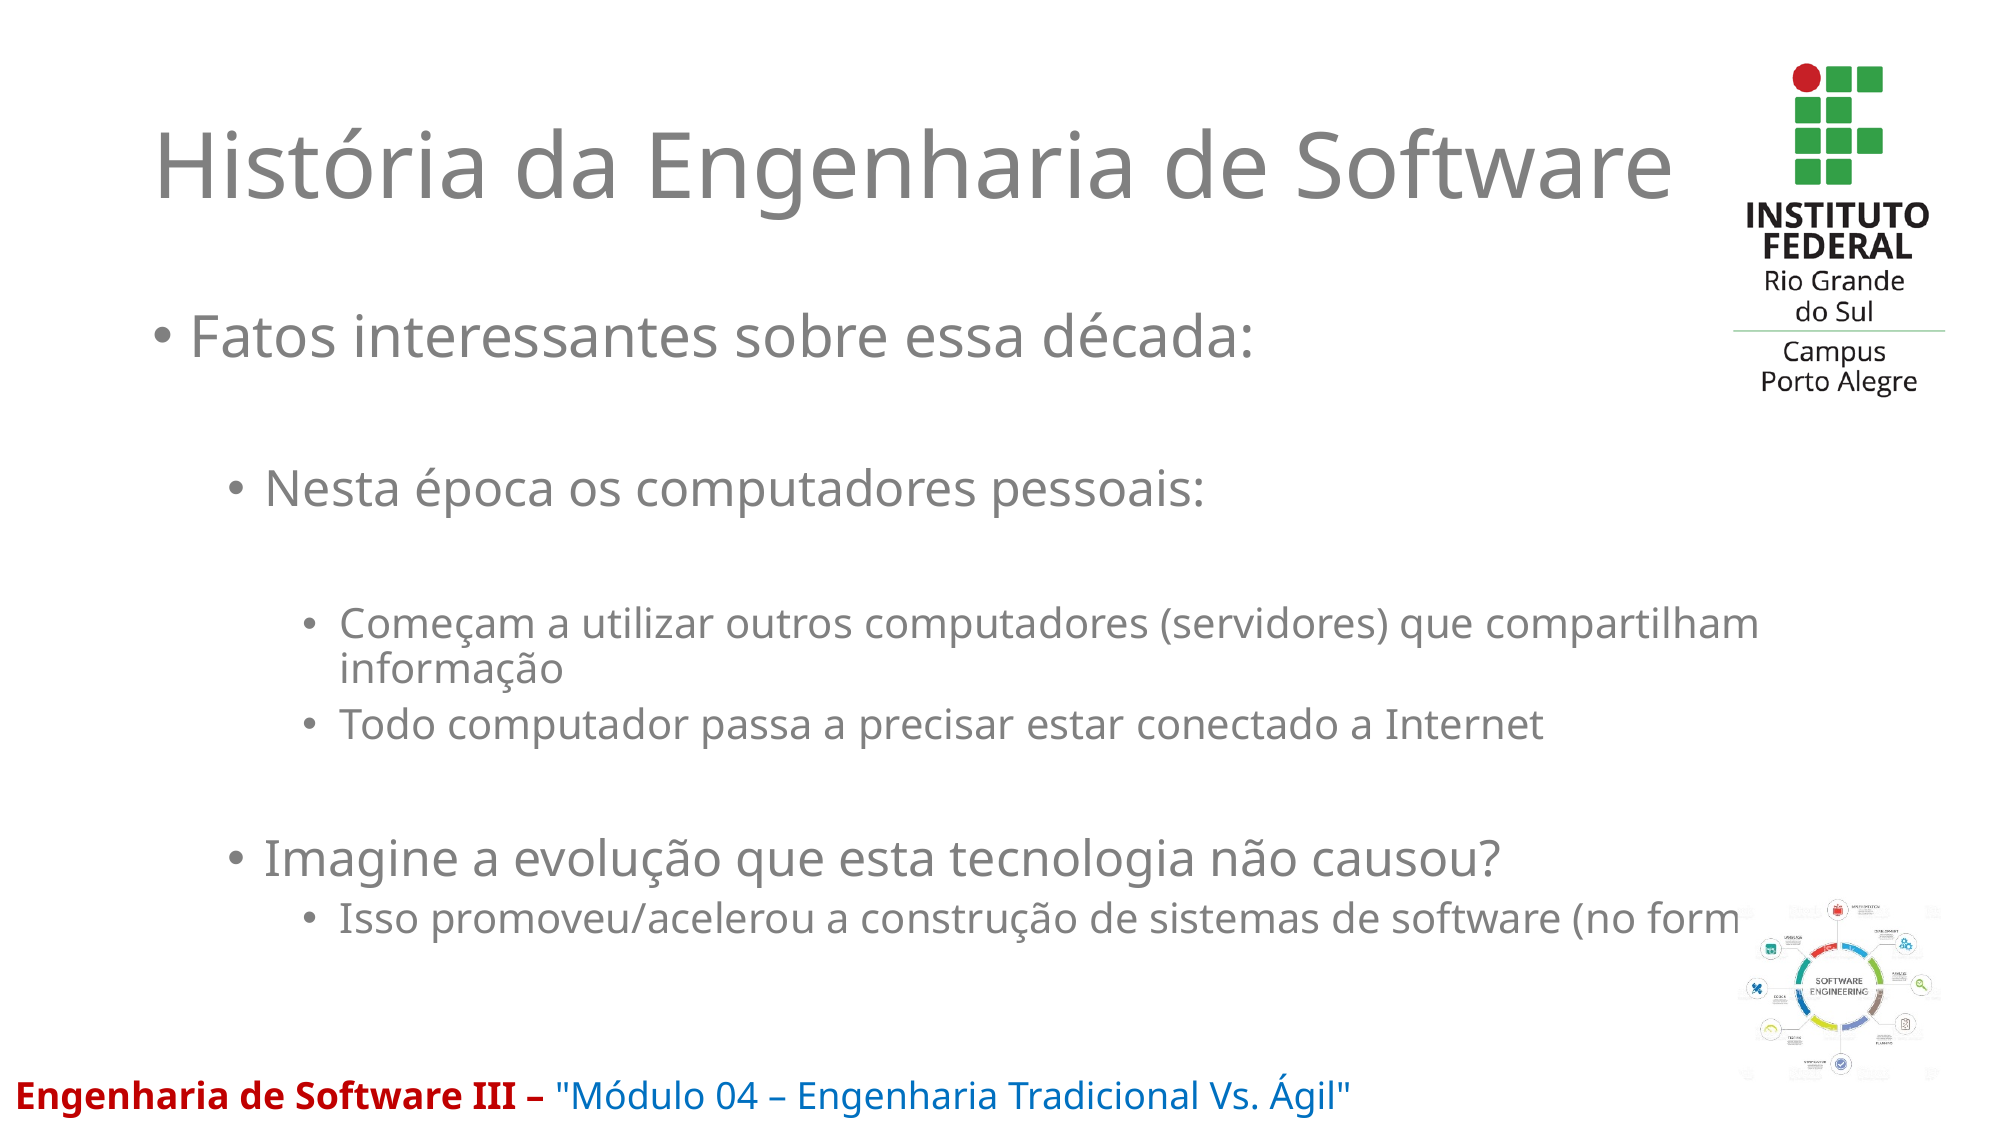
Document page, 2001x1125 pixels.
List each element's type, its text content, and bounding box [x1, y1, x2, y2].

text_box Engenharia de Software III – "Módulo 04 – Engenharia Tradicional Vs. Ágil" [0, 1064, 2000, 1125]
picture [1737, 890, 1941, 1083]
picture [1732, 59, 1946, 399]
list Fatos interessantes sobre essa década: Nesta época os computadores pessoais: Começam a utilizar outros computadores (servidores) que compartilham informação Todo computador passa a precisar estar conectado a Internet Imagine a evolução que esta tecnologia não causou? Isso promoveu/acelerou a construção de sistemas de software (no formato web) [137, 299, 1955, 1014]
title História da Engenharia de Software [137, 59, 1732, 278]
